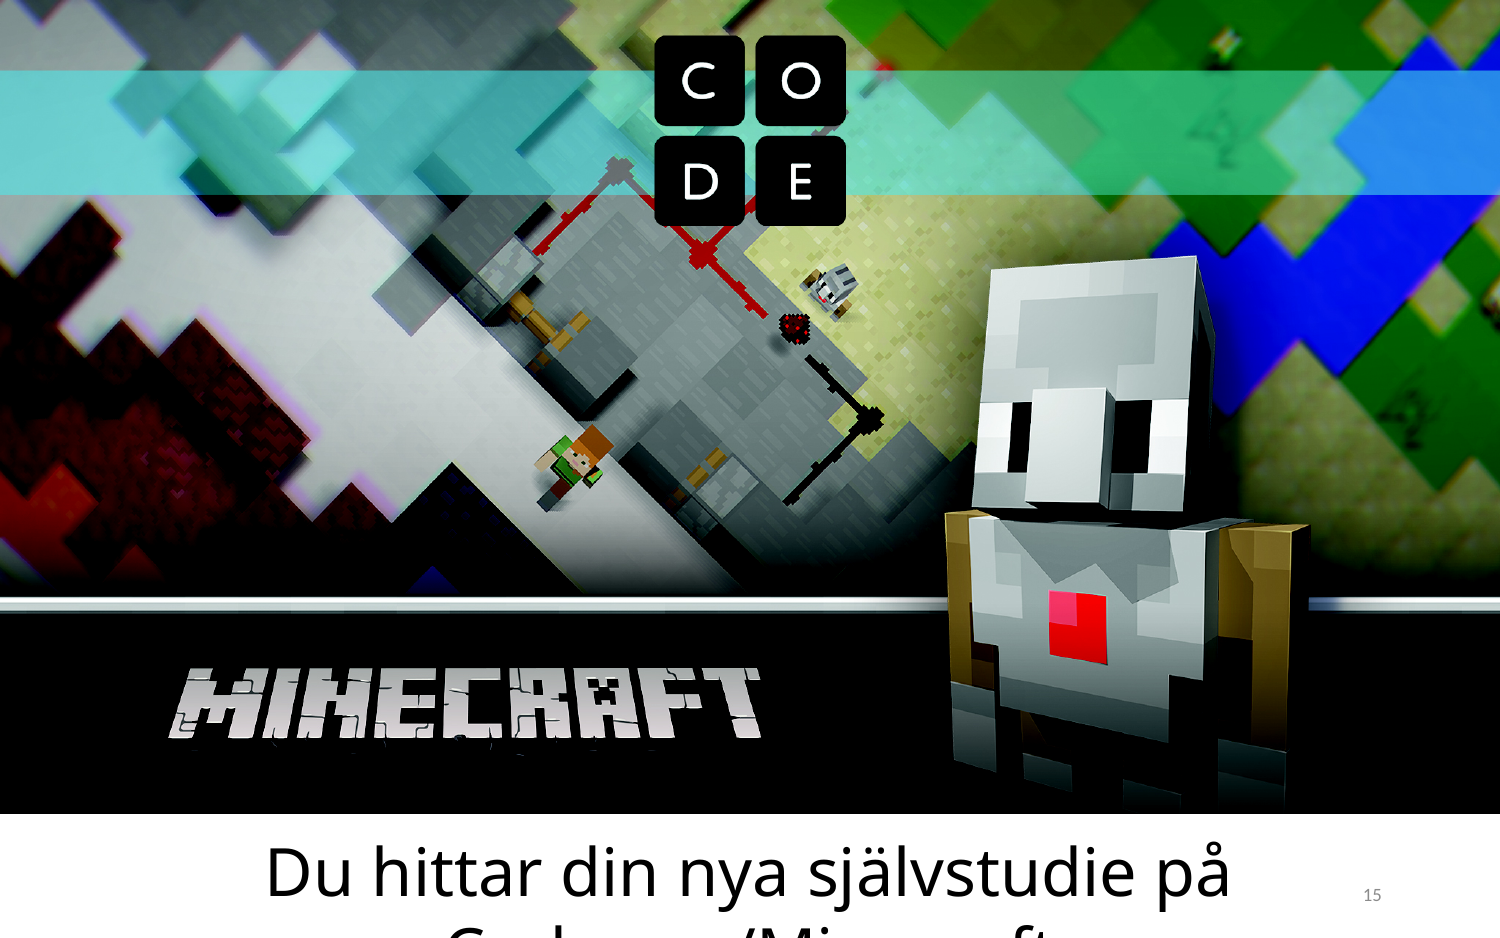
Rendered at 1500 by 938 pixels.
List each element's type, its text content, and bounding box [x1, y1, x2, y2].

text_box Du hittar din nya självstudie på Code.org/Minecraft [0, 822, 1500, 938]
picture [0, 0, 1500, 814]
slide_number 15 [1059, 868, 1397, 919]
